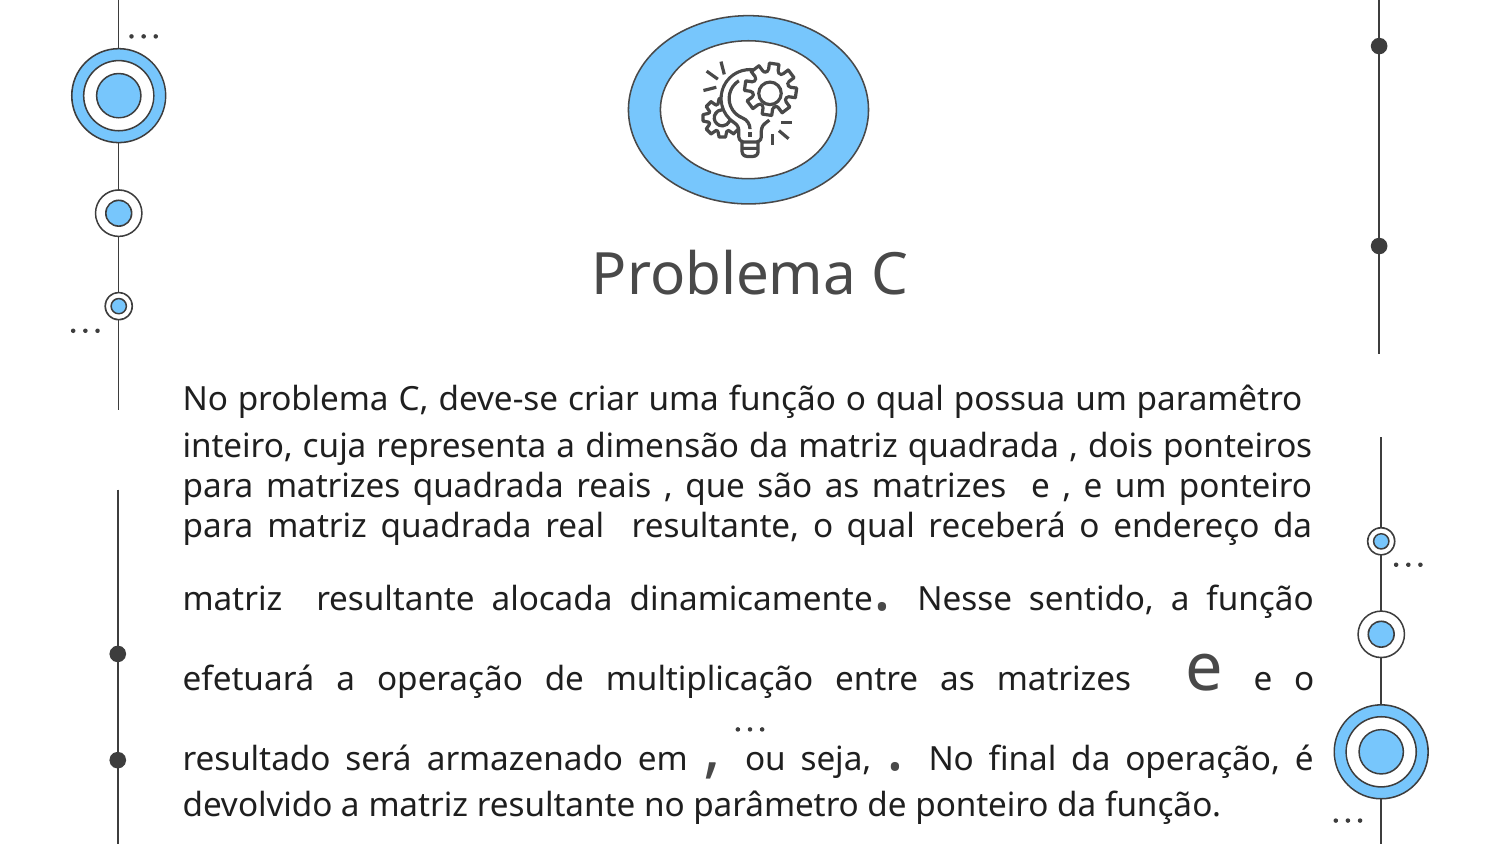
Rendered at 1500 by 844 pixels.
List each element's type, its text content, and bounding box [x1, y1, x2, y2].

title Problema C [355, 221, 1145, 317]
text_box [701, 60, 799, 159]
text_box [628, 15, 869, 205]
